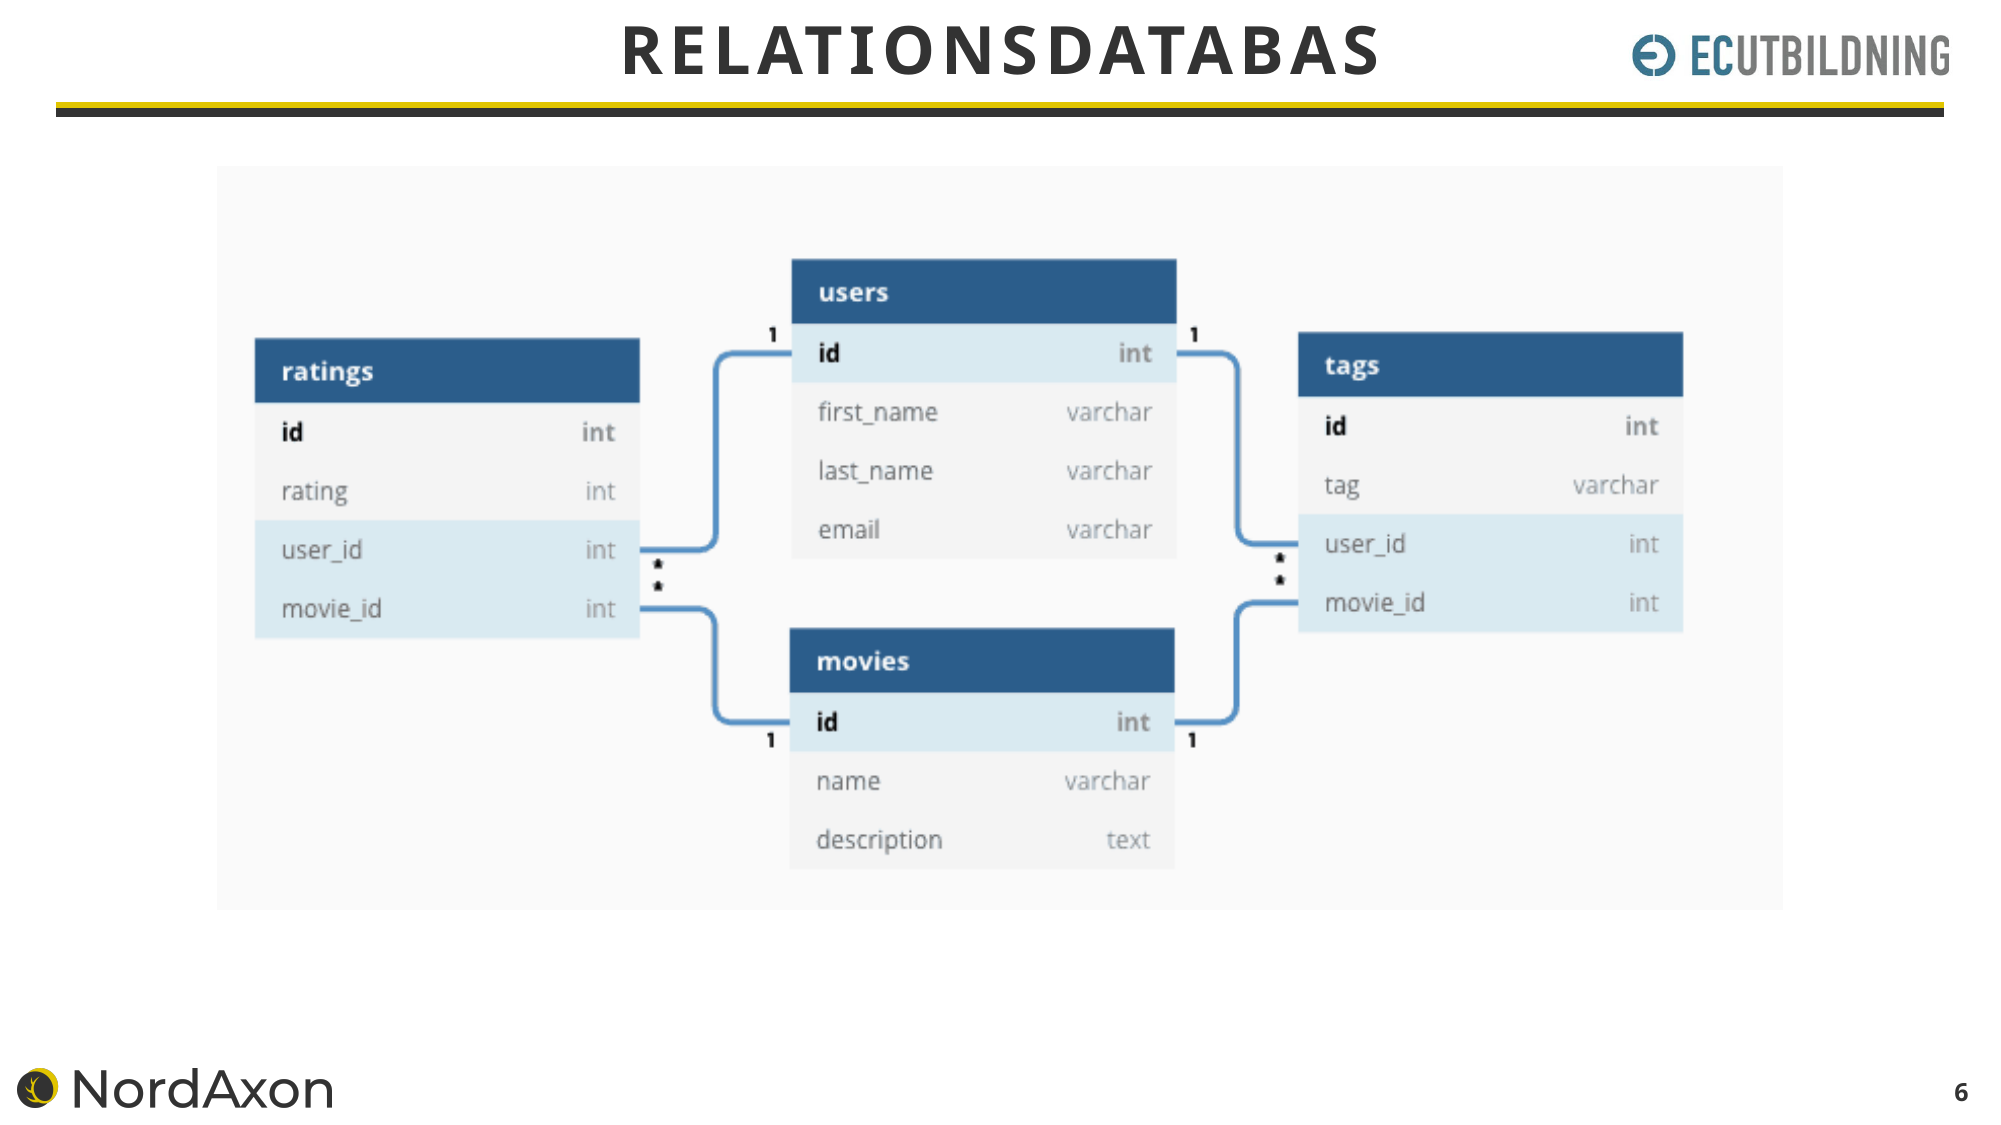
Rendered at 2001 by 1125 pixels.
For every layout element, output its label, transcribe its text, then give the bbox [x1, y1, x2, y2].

picture [217, 166, 1783, 910]
picture [17, 1068, 332, 1108]
picture [1624, 20, 1962, 86]
slide_number 6 [1922, 1063, 2000, 1123]
list RELATIONSDATABAS [0, 0, 2000, 107]
